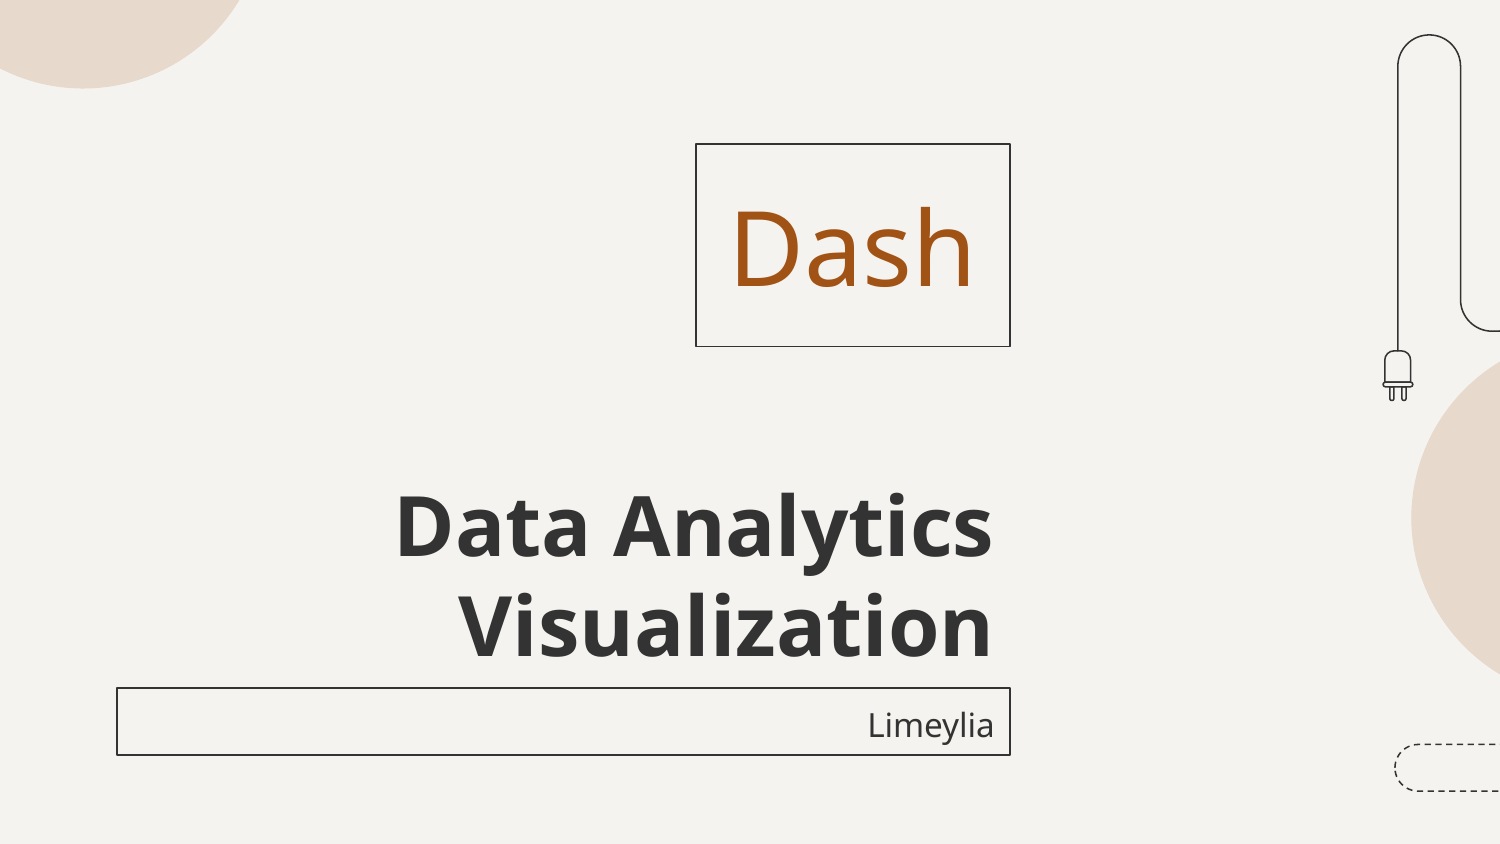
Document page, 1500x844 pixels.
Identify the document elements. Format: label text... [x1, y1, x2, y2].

subtitle Limeylia [116, 687, 1011, 756]
title Data Analytics Visualization [116, 413, 1010, 687]
title Dash [695, 143, 1011, 347]
